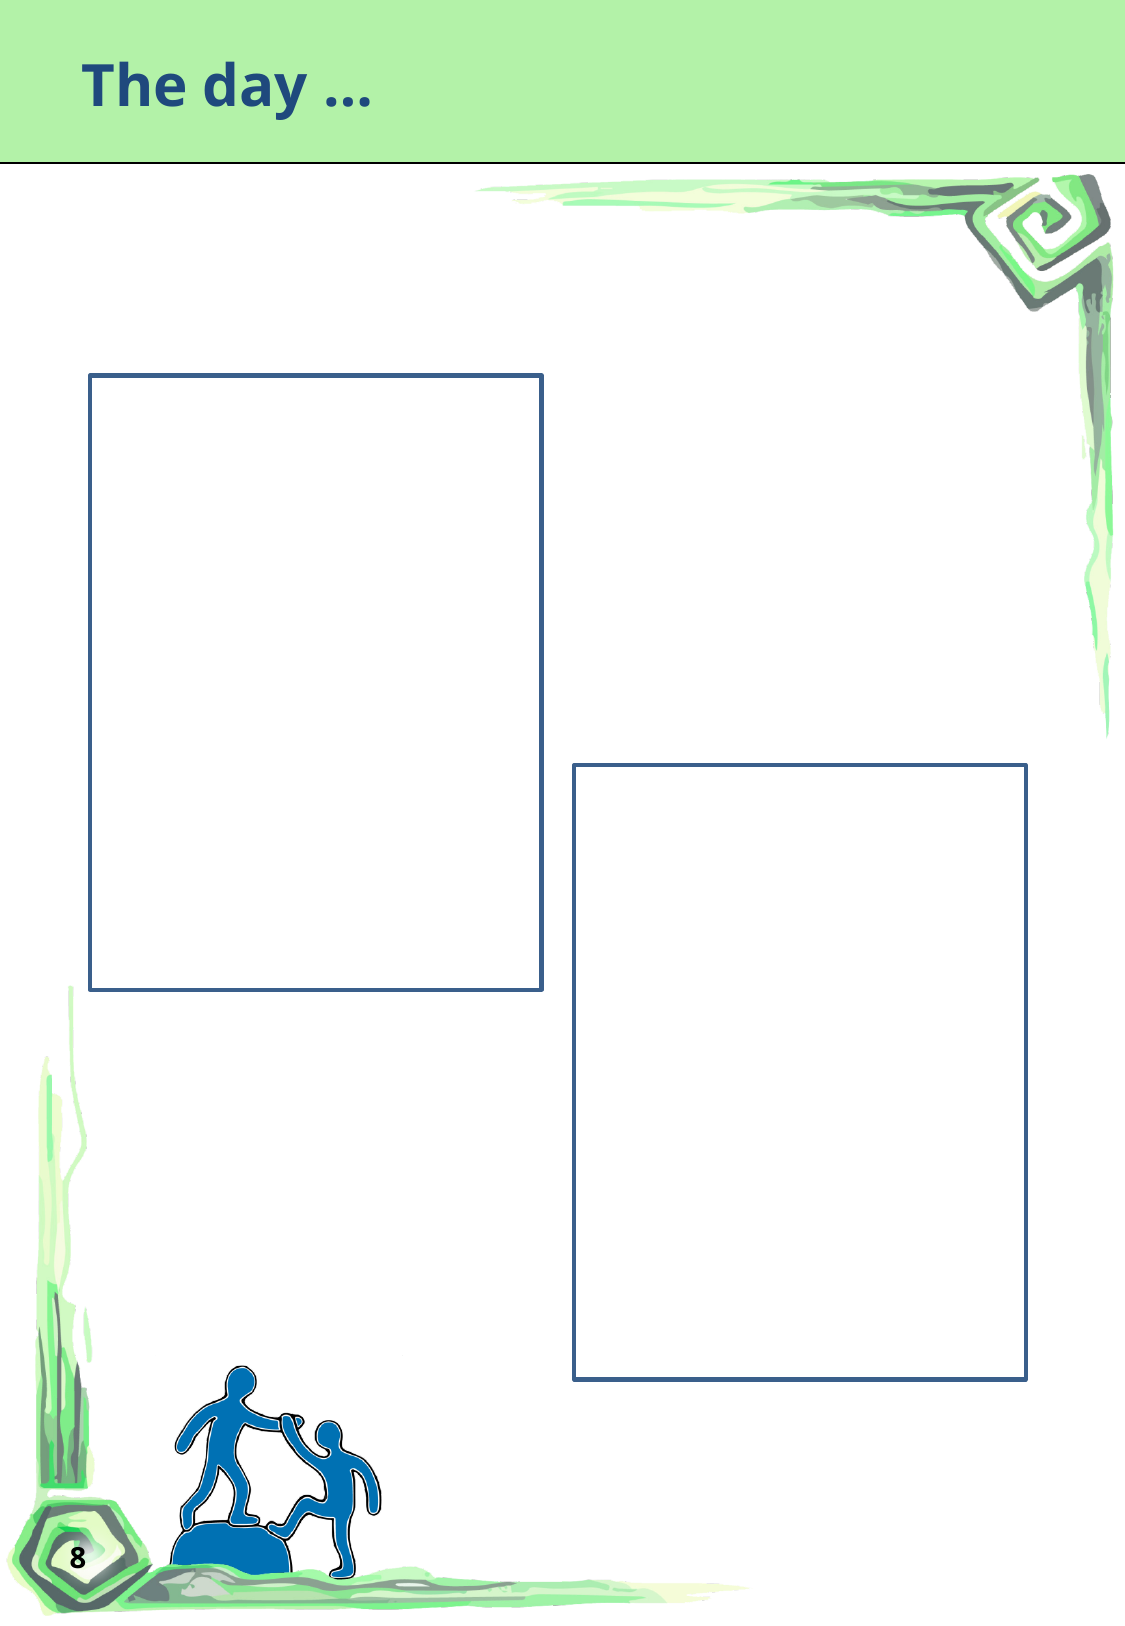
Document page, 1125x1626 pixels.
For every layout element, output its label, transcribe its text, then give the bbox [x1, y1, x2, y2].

text_box [0, 0, 1125, 162]
picture [0, 164, 1117, 1625]
text_box The day … [66, 3, 1087, 160]
